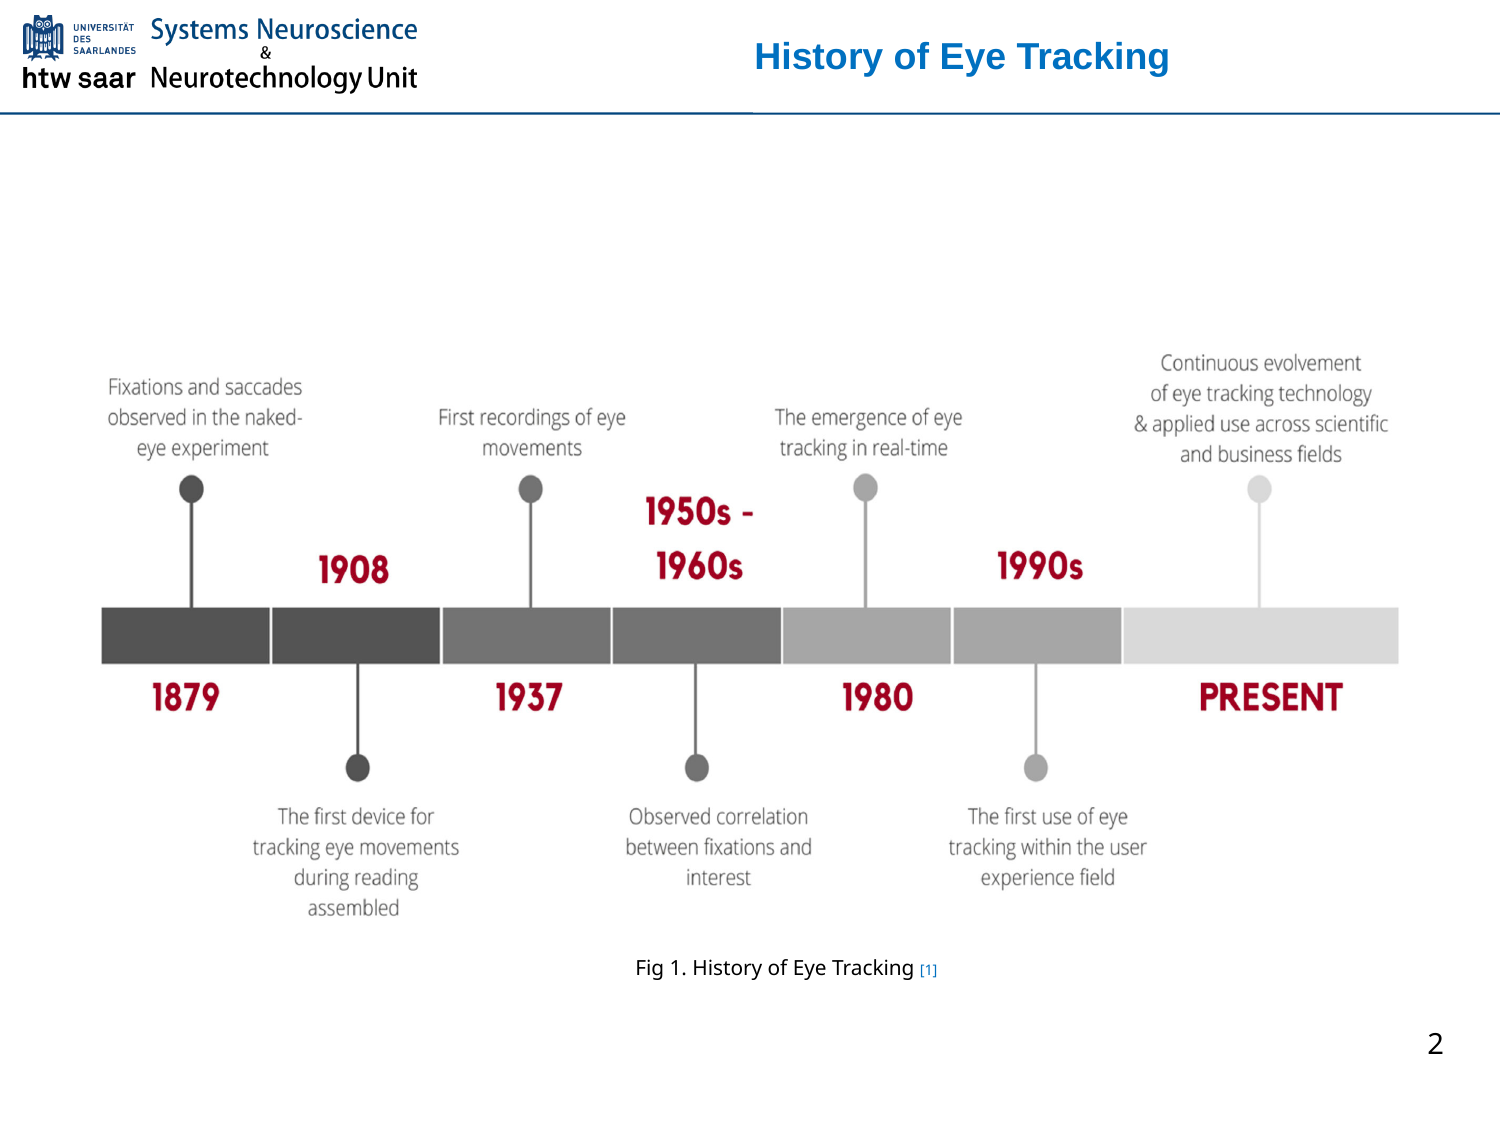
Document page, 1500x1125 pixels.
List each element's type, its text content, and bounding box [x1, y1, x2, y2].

text_box Fig 1. History of Eye Tracking [1] [620, 947, 1033, 987]
picture [23, 15, 417, 94]
title History of Eye Tracking [430, 7, 1495, 102]
text_box 2 [1154, 1018, 1459, 1068]
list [74, 322, 1425, 947]
